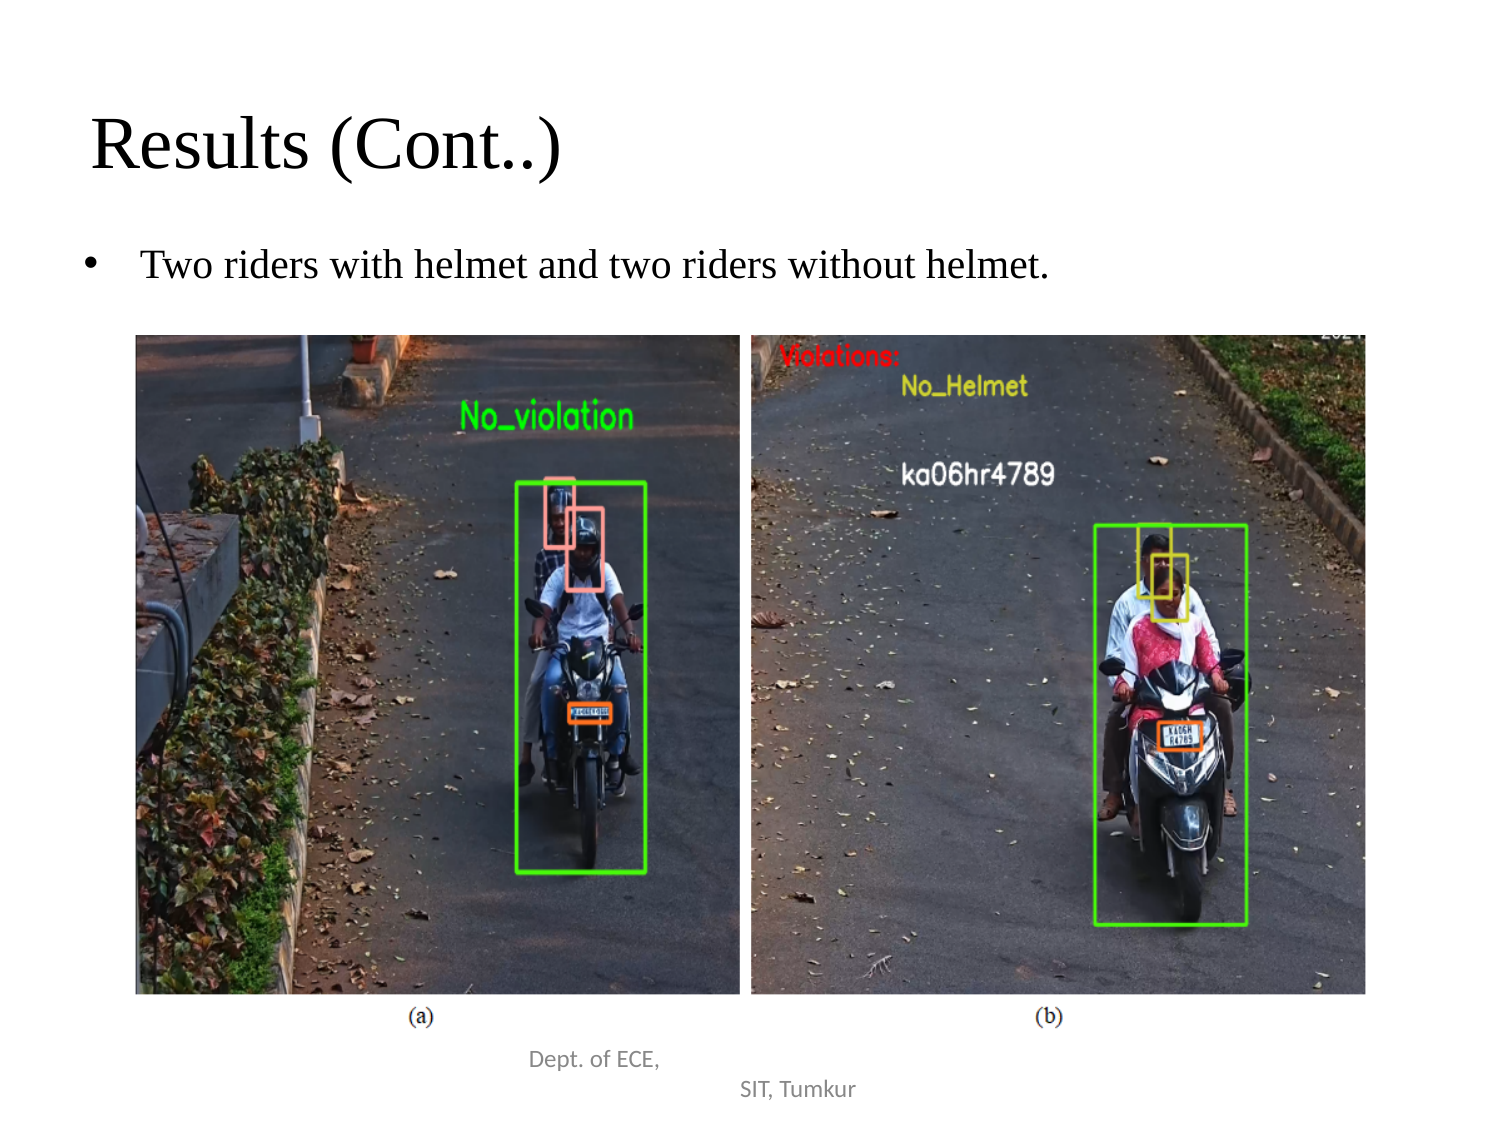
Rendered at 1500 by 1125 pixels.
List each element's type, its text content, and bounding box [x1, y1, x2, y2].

footer Dept. of ECE, SIT, Tumkur [512, 1042, 988, 1103]
text_box Two riders with helmet and two riders without helmet. [68, 229, 1363, 650]
picture [132, 335, 1368, 1033]
title Results (Cont..) [75, 45, 1425, 233]
